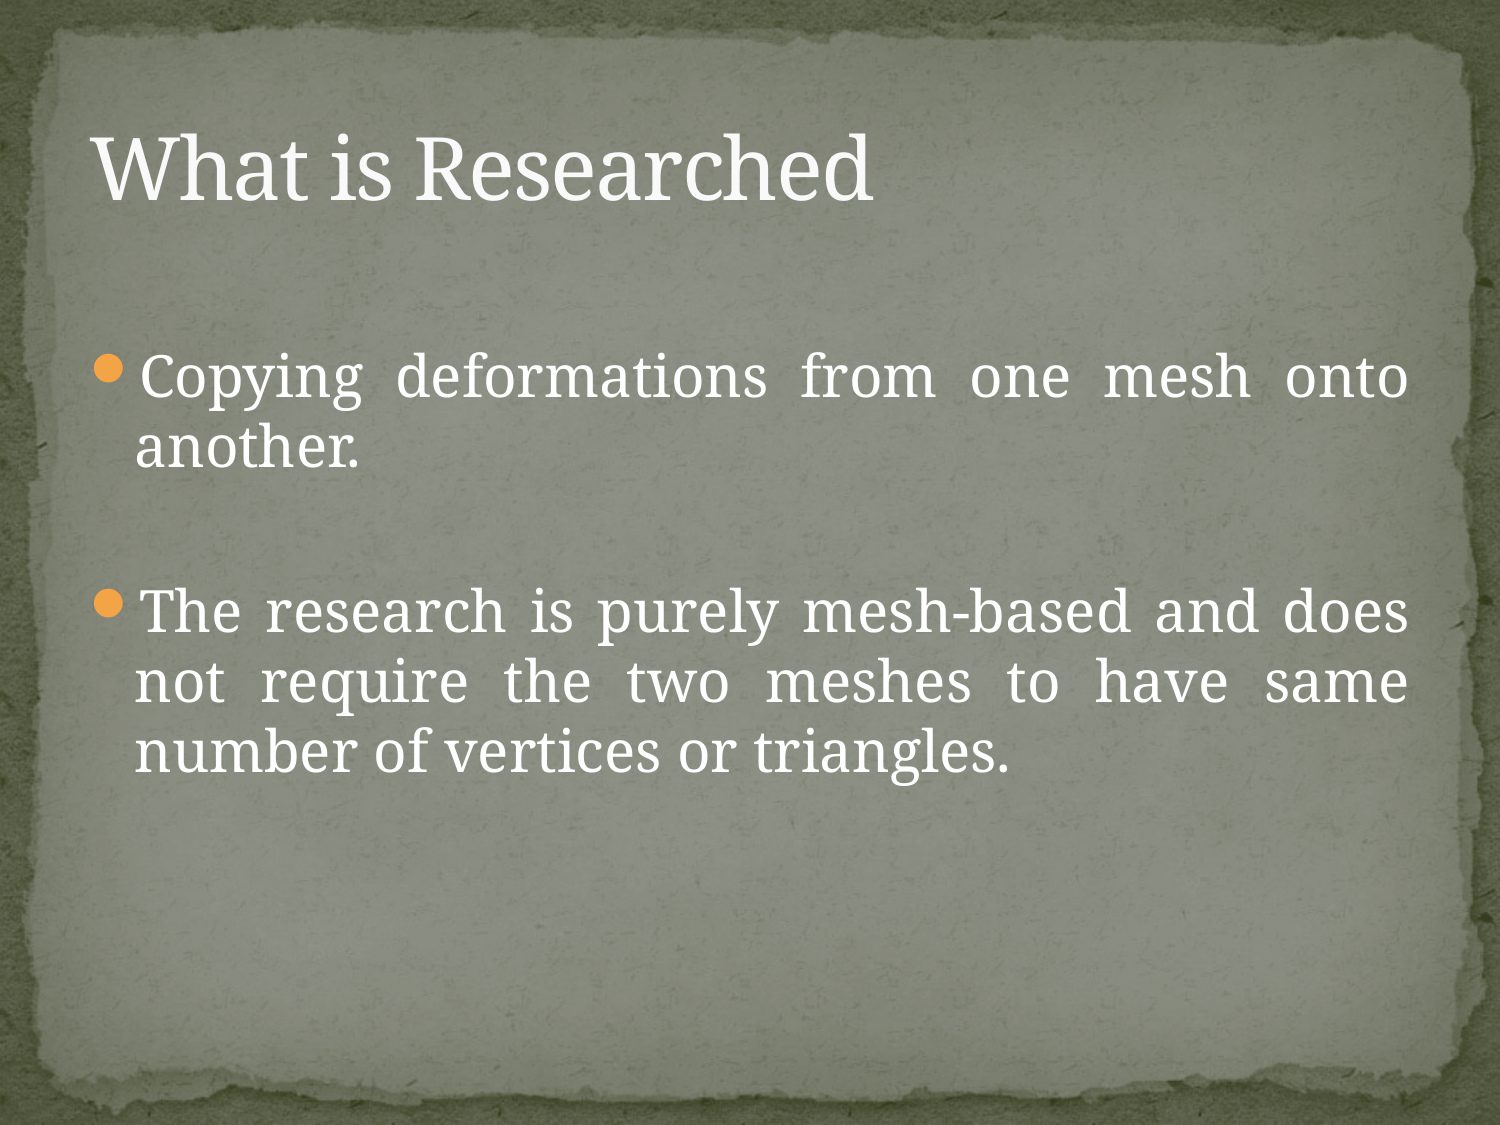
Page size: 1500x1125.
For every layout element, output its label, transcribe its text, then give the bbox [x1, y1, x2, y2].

title What is Researched [74, 24, 1425, 225]
list Copying deformations from one mesh onto another. The research is purely mesh-based and does not require the two meshes to have same number of vertices or triangles. [75, 249, 1425, 1000]
